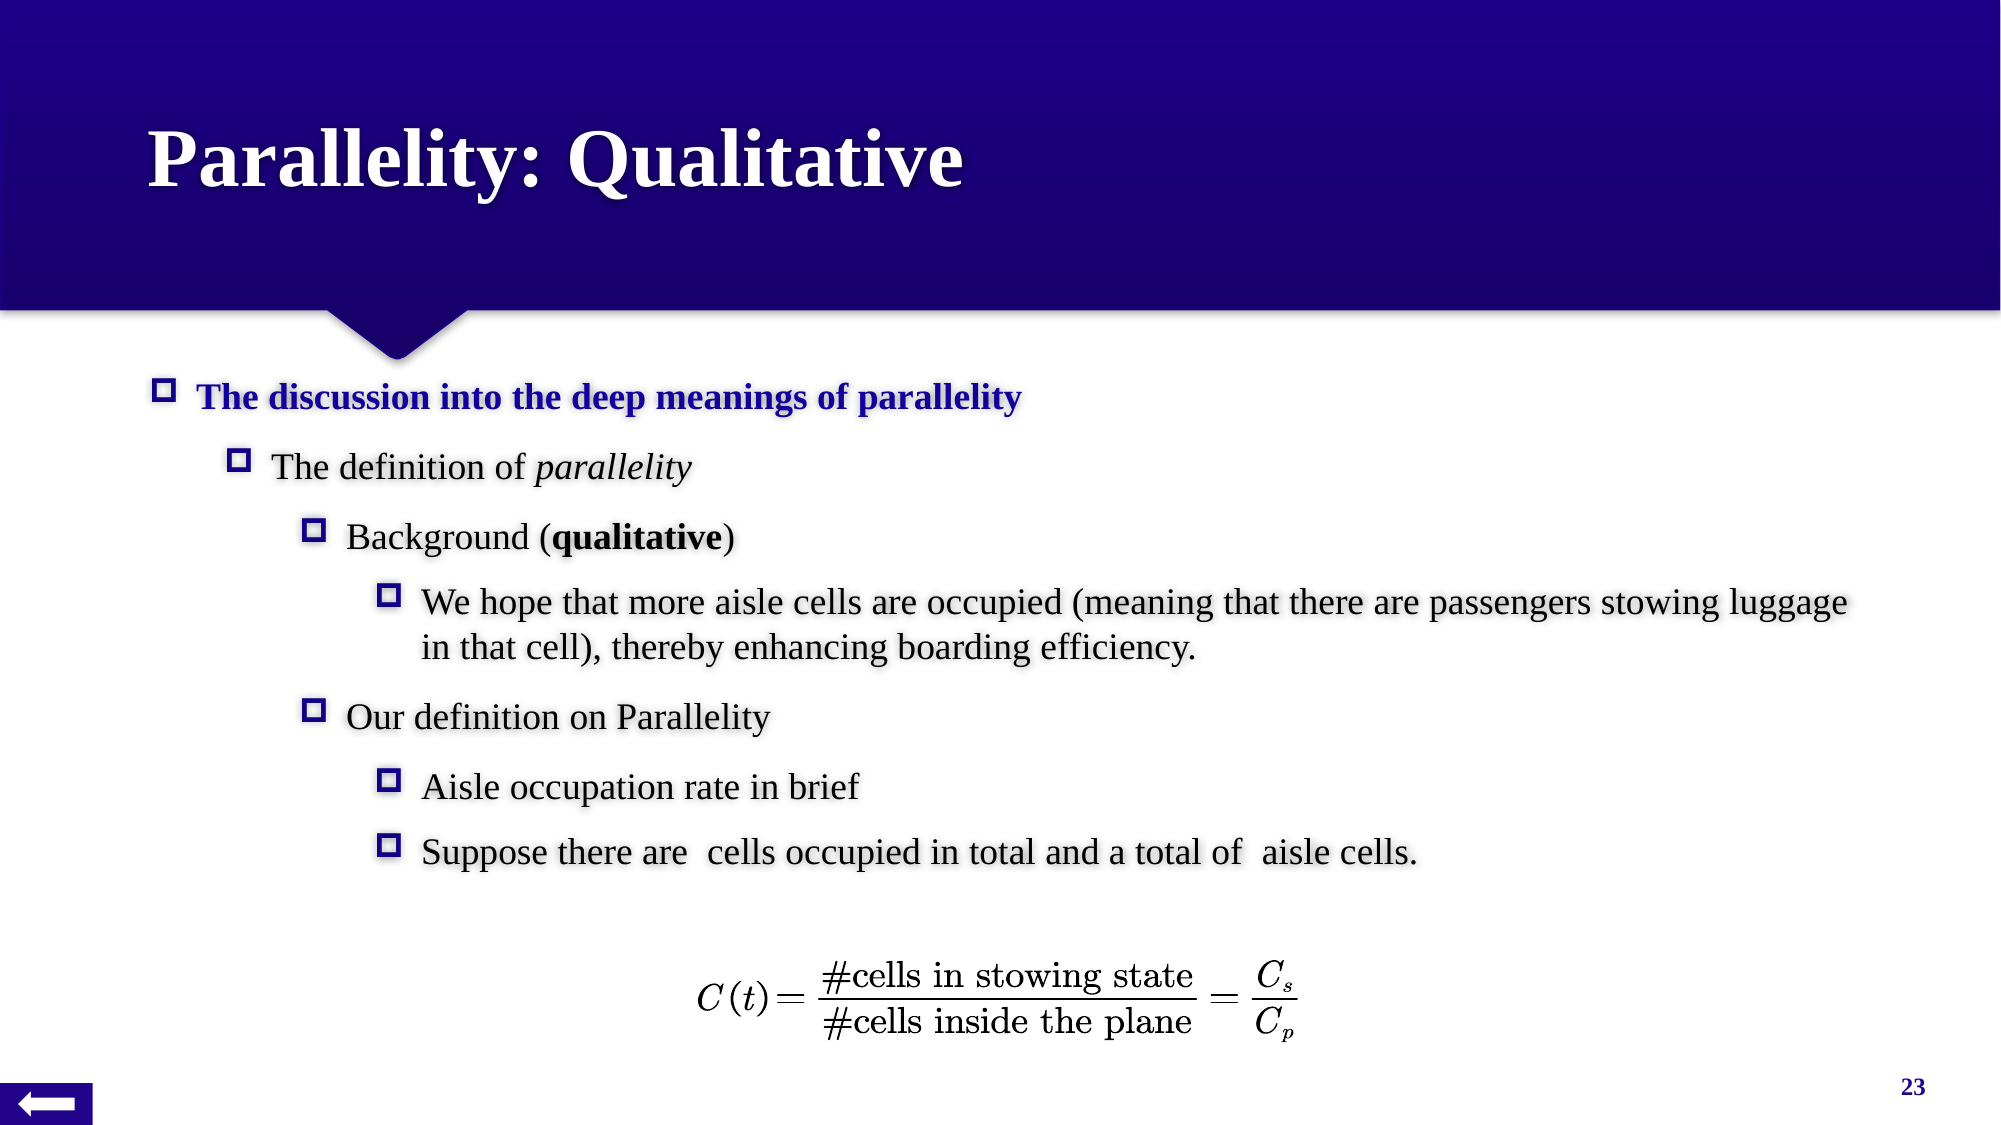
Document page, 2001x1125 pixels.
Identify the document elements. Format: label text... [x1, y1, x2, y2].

text_box [0, 1081, 95, 1125]
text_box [693, 949, 1306, 1052]
title Parallelity: Qualitative [132, 73, 1868, 233]
text_box 23 [1885, 1062, 2000, 1108]
